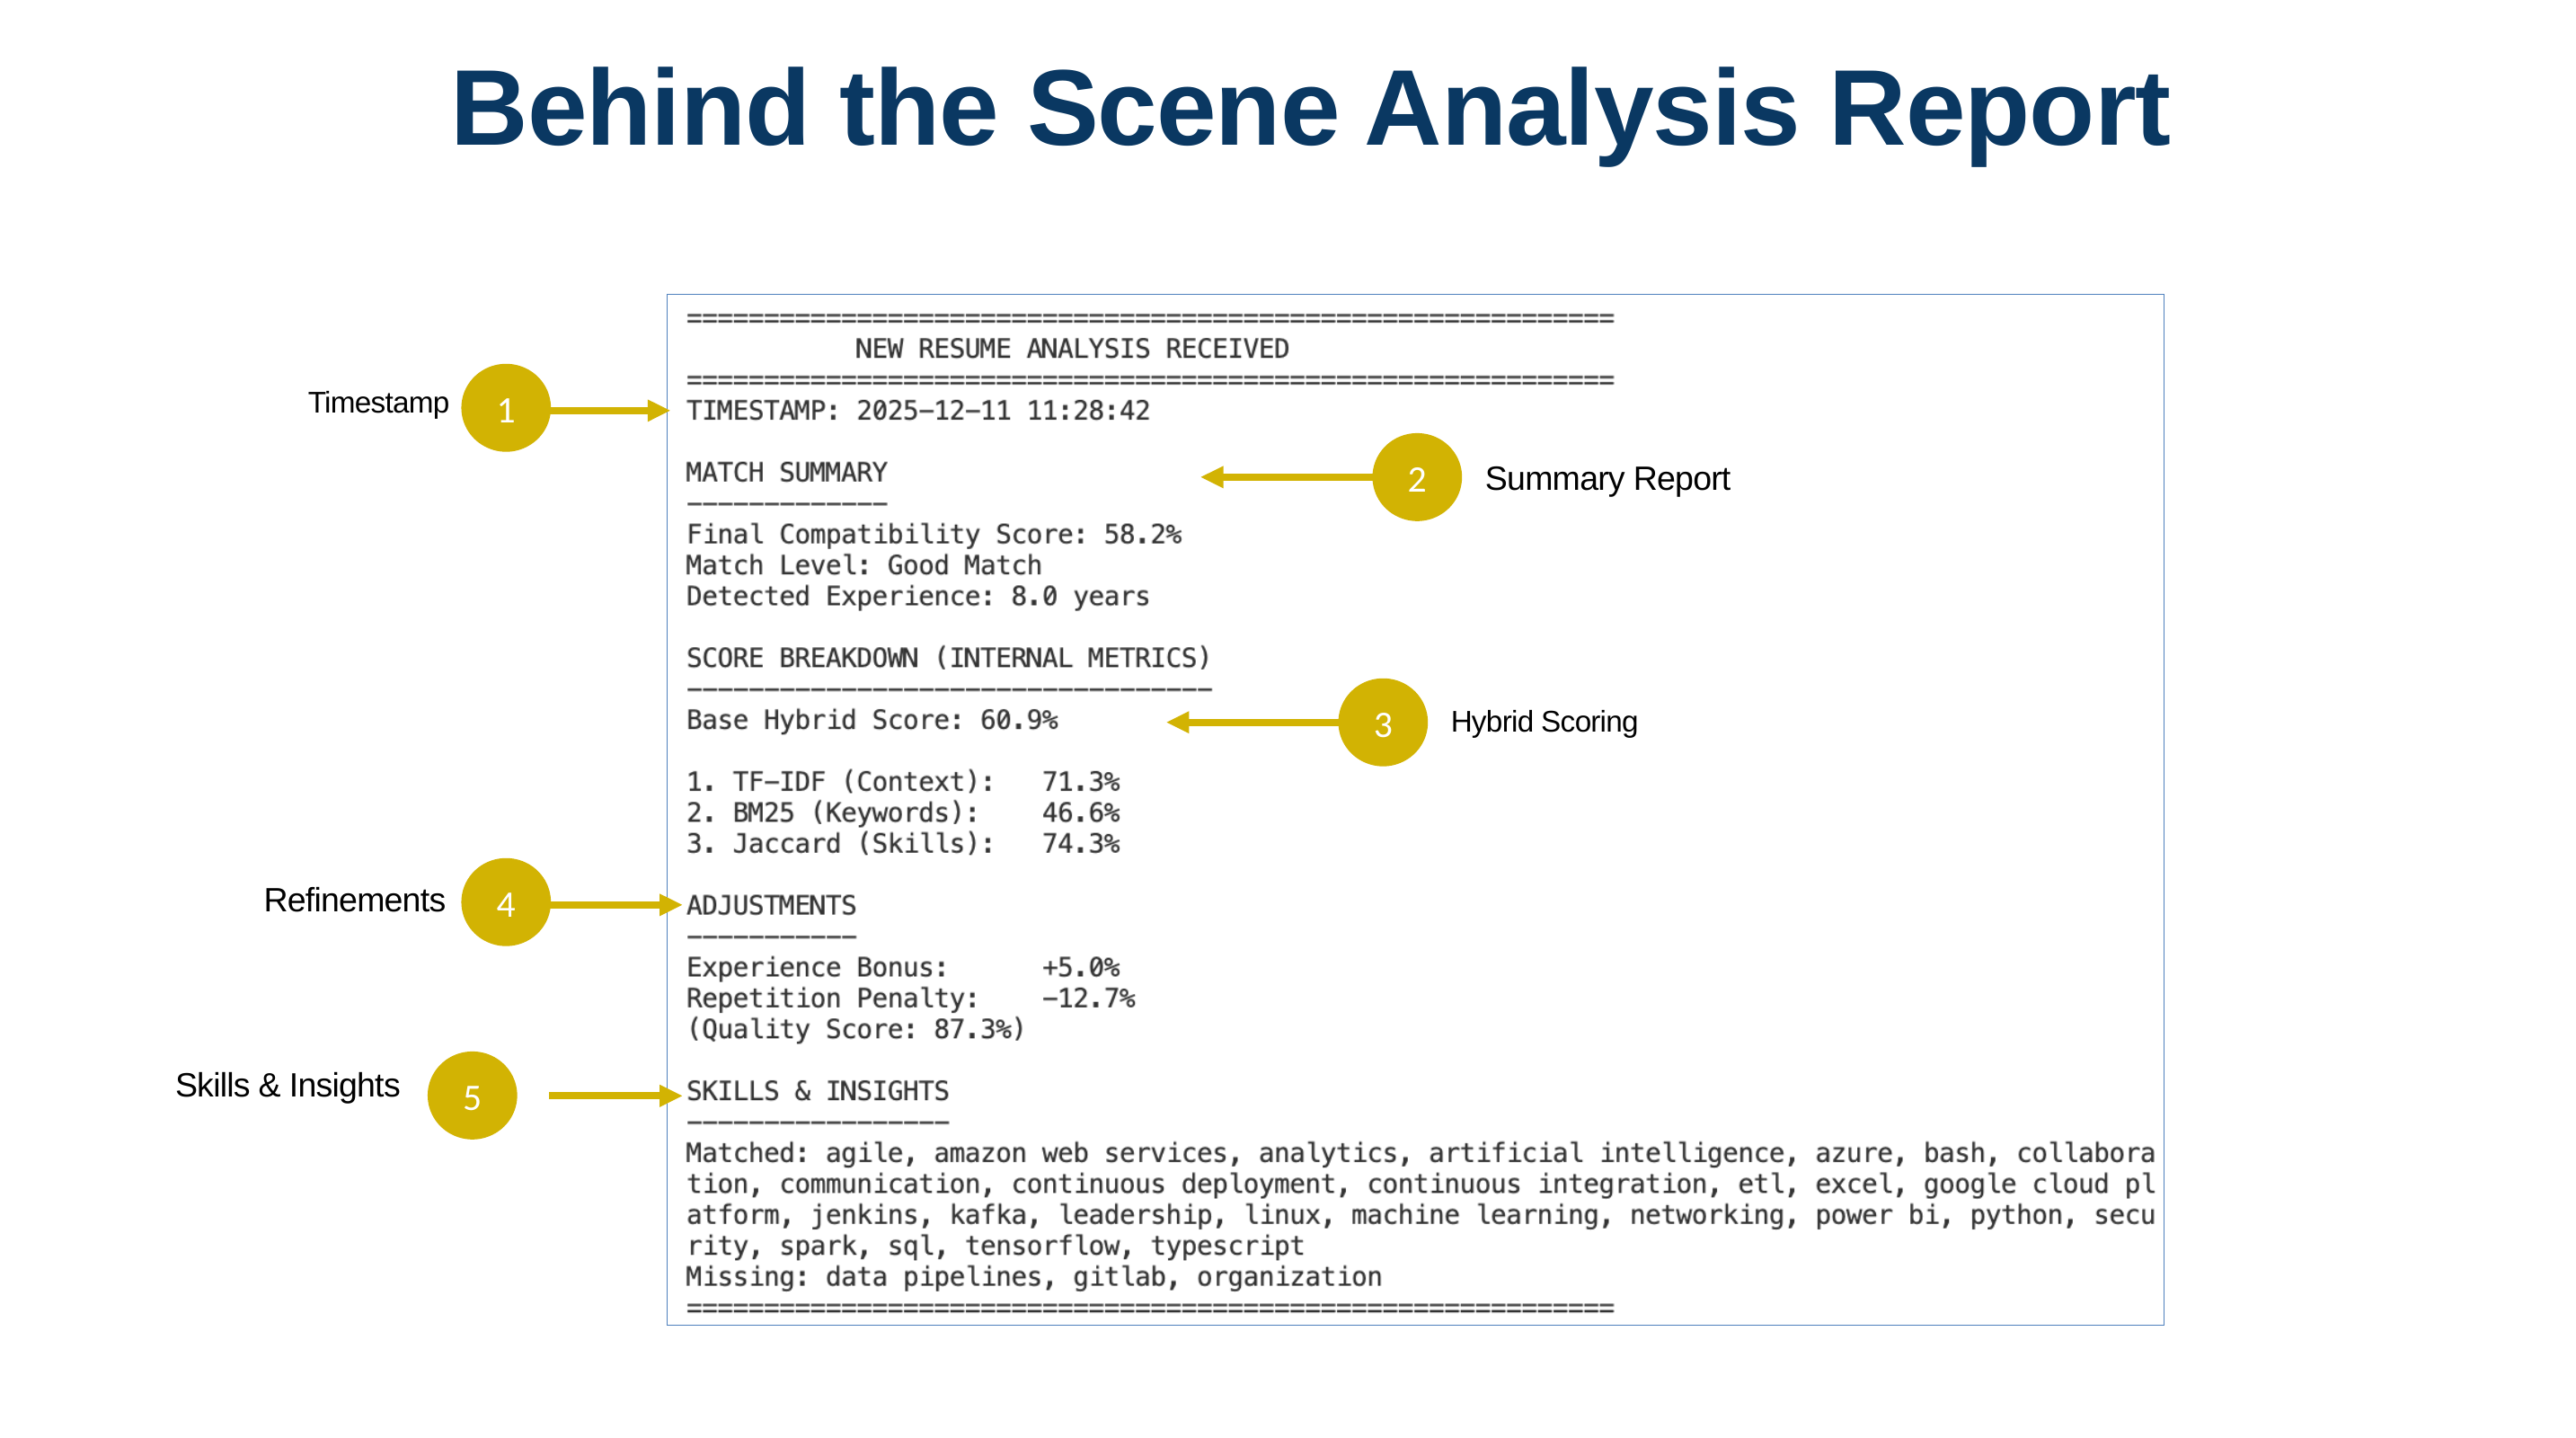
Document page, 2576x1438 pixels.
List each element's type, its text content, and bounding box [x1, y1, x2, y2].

picture [667, 294, 2164, 1327]
text_box Skills & Insights [109, 1056, 414, 1111]
text_box 4 [461, 857, 552, 946]
text_box Timestamp [158, 377, 464, 426]
text_box 1 [464, 363, 552, 452]
text_box 5 [427, 1051, 518, 1140]
title Behind the Scene Analysis Report [389, 34, 2232, 278]
text_box Refinements [155, 871, 460, 926]
